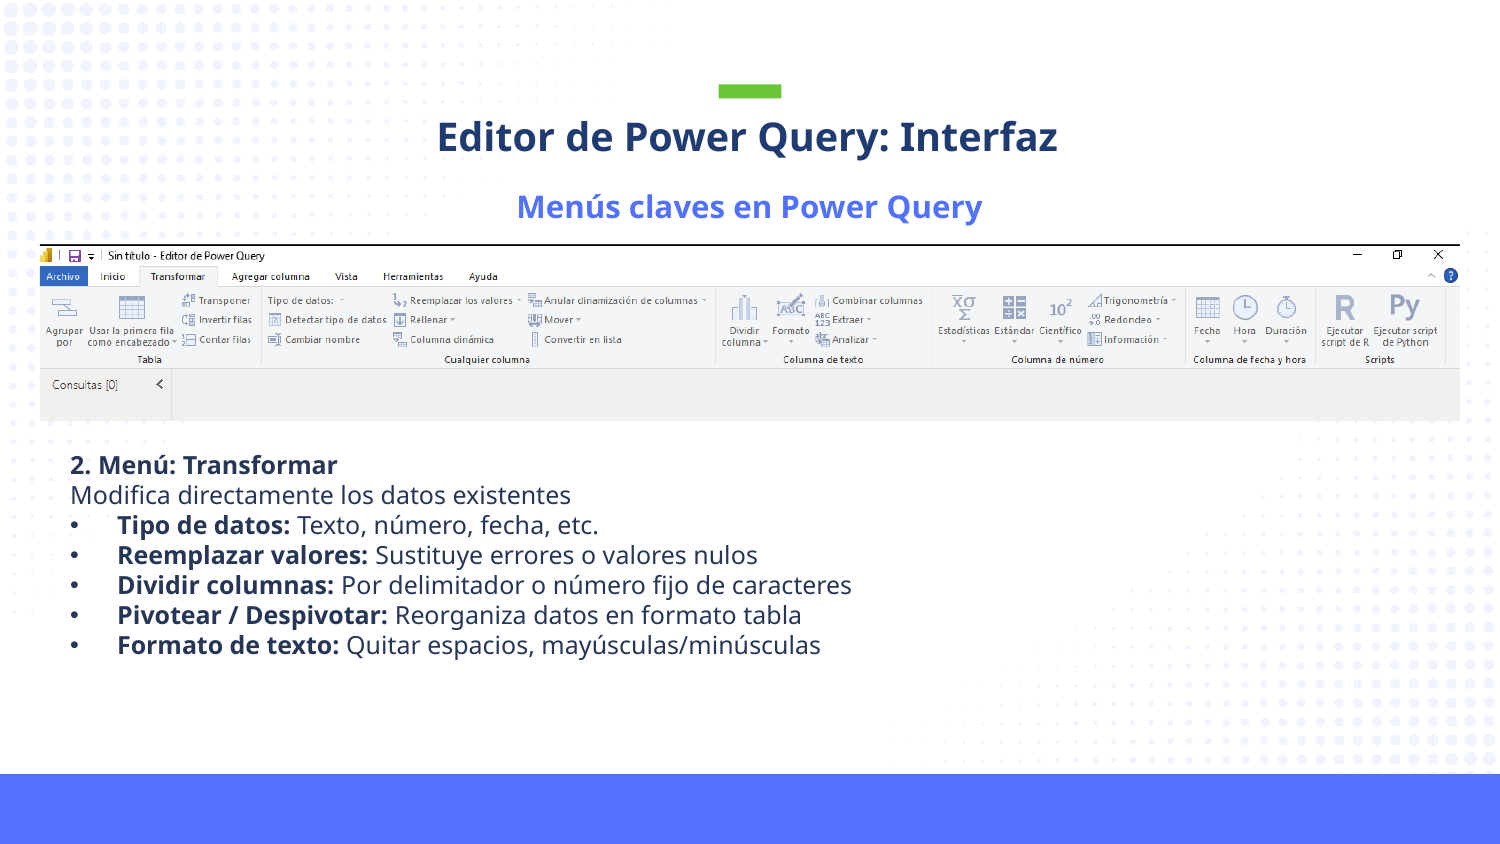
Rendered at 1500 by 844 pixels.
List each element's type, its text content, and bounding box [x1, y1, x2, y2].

picture [0, 0, 1500, 773]
text_box [718, 84, 782, 99]
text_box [0, 773, 1500, 844]
text_box 2. Menú: Transformar Modifica directamente los datos existentes Tipo de datos: Texto, número, fecha, etc. Reemplazar valores: Sustituye errores o valores nulos Dividir columnas: Por delimitador o número fijo de caracteres Pivotear / Despivotar: Reorganiza datos en formato tabla Formato de texto: Quitar espacios, mayúsculas/minúsculas [55, 442, 1245, 667]
text_box Editor de Power Query: Interfaz [116, 119, 1379, 160]
text_box Menús claves en Power Query [230, 193, 1270, 225]
